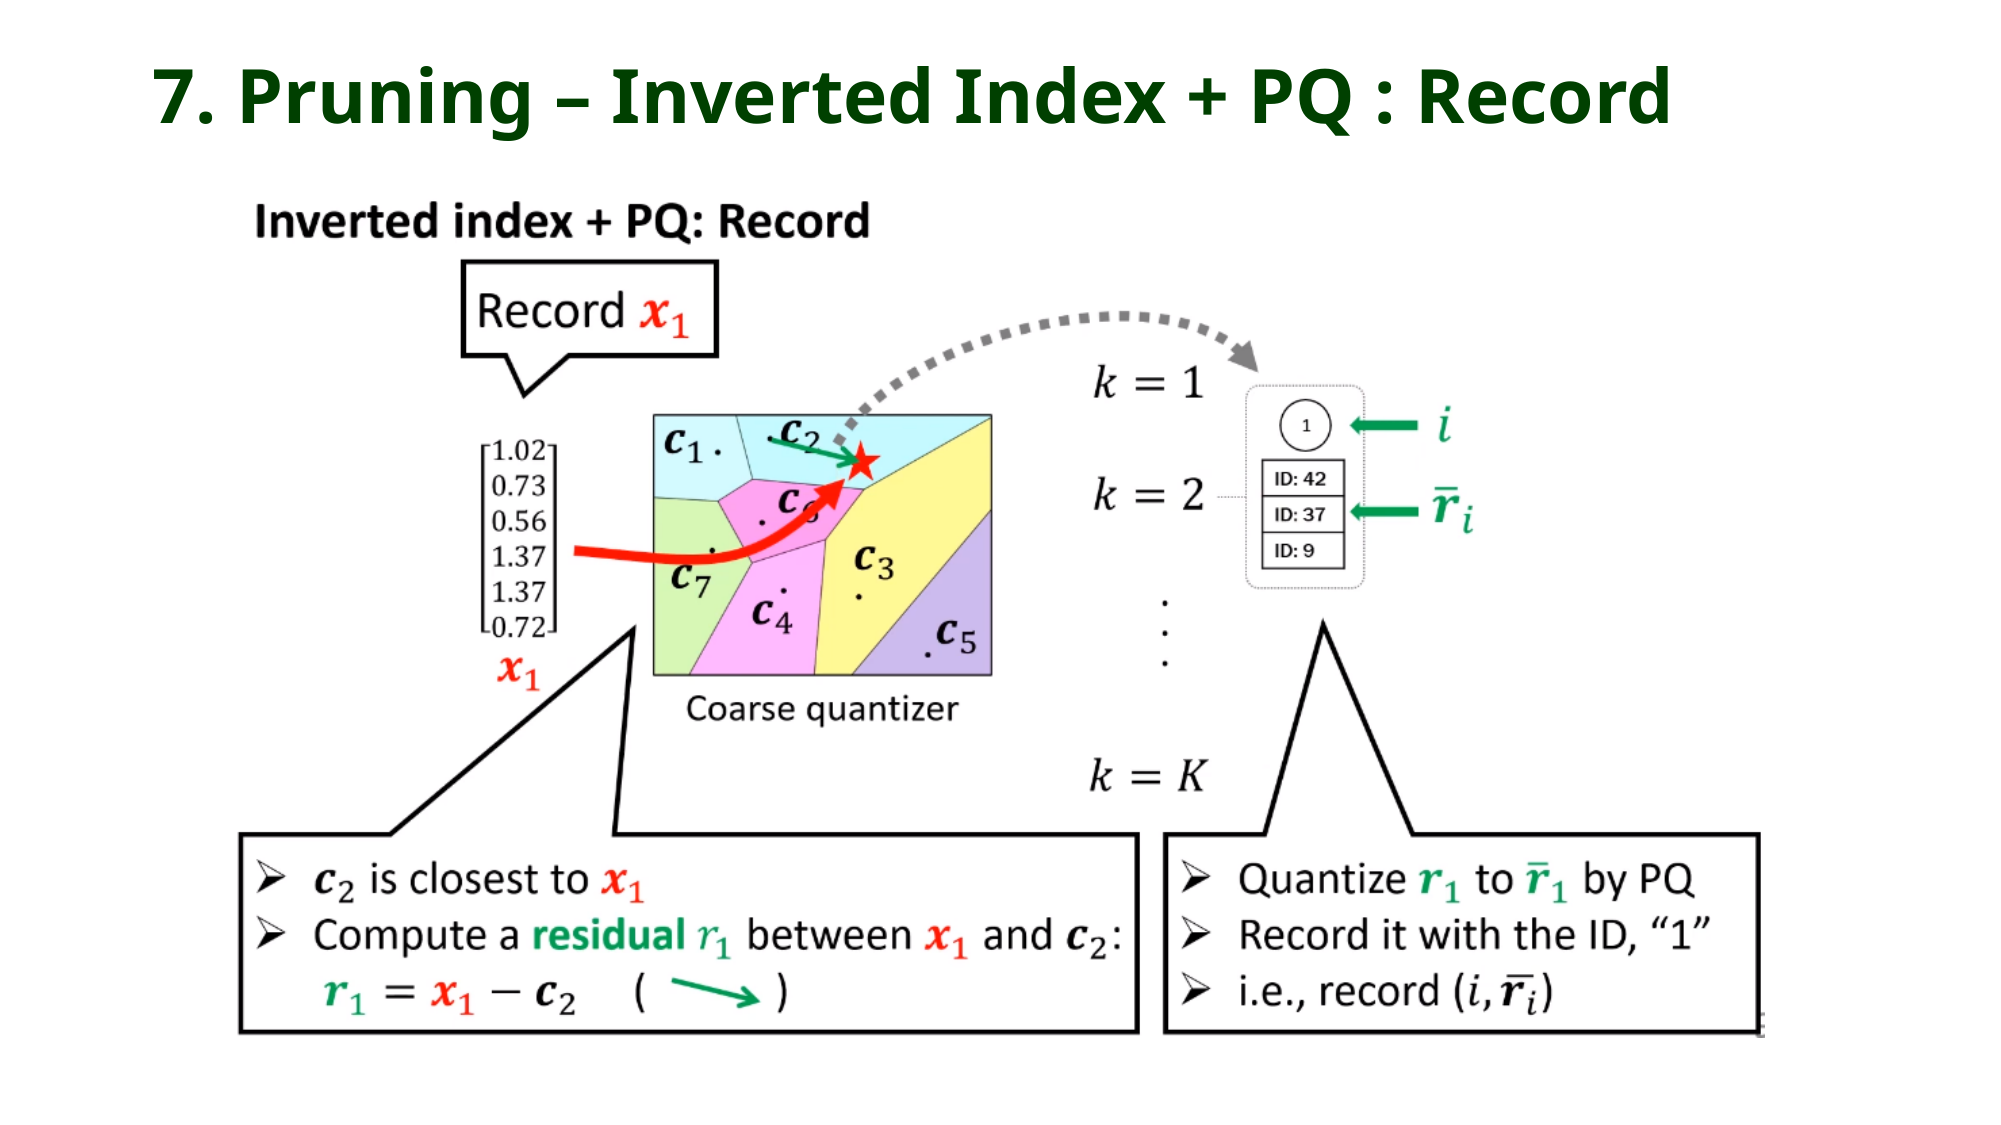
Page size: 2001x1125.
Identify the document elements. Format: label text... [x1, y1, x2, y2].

title 7. Pruning – Inverted Index + PQ : Record [137, 59, 1863, 140]
picture [235, 192, 1765, 1038]
